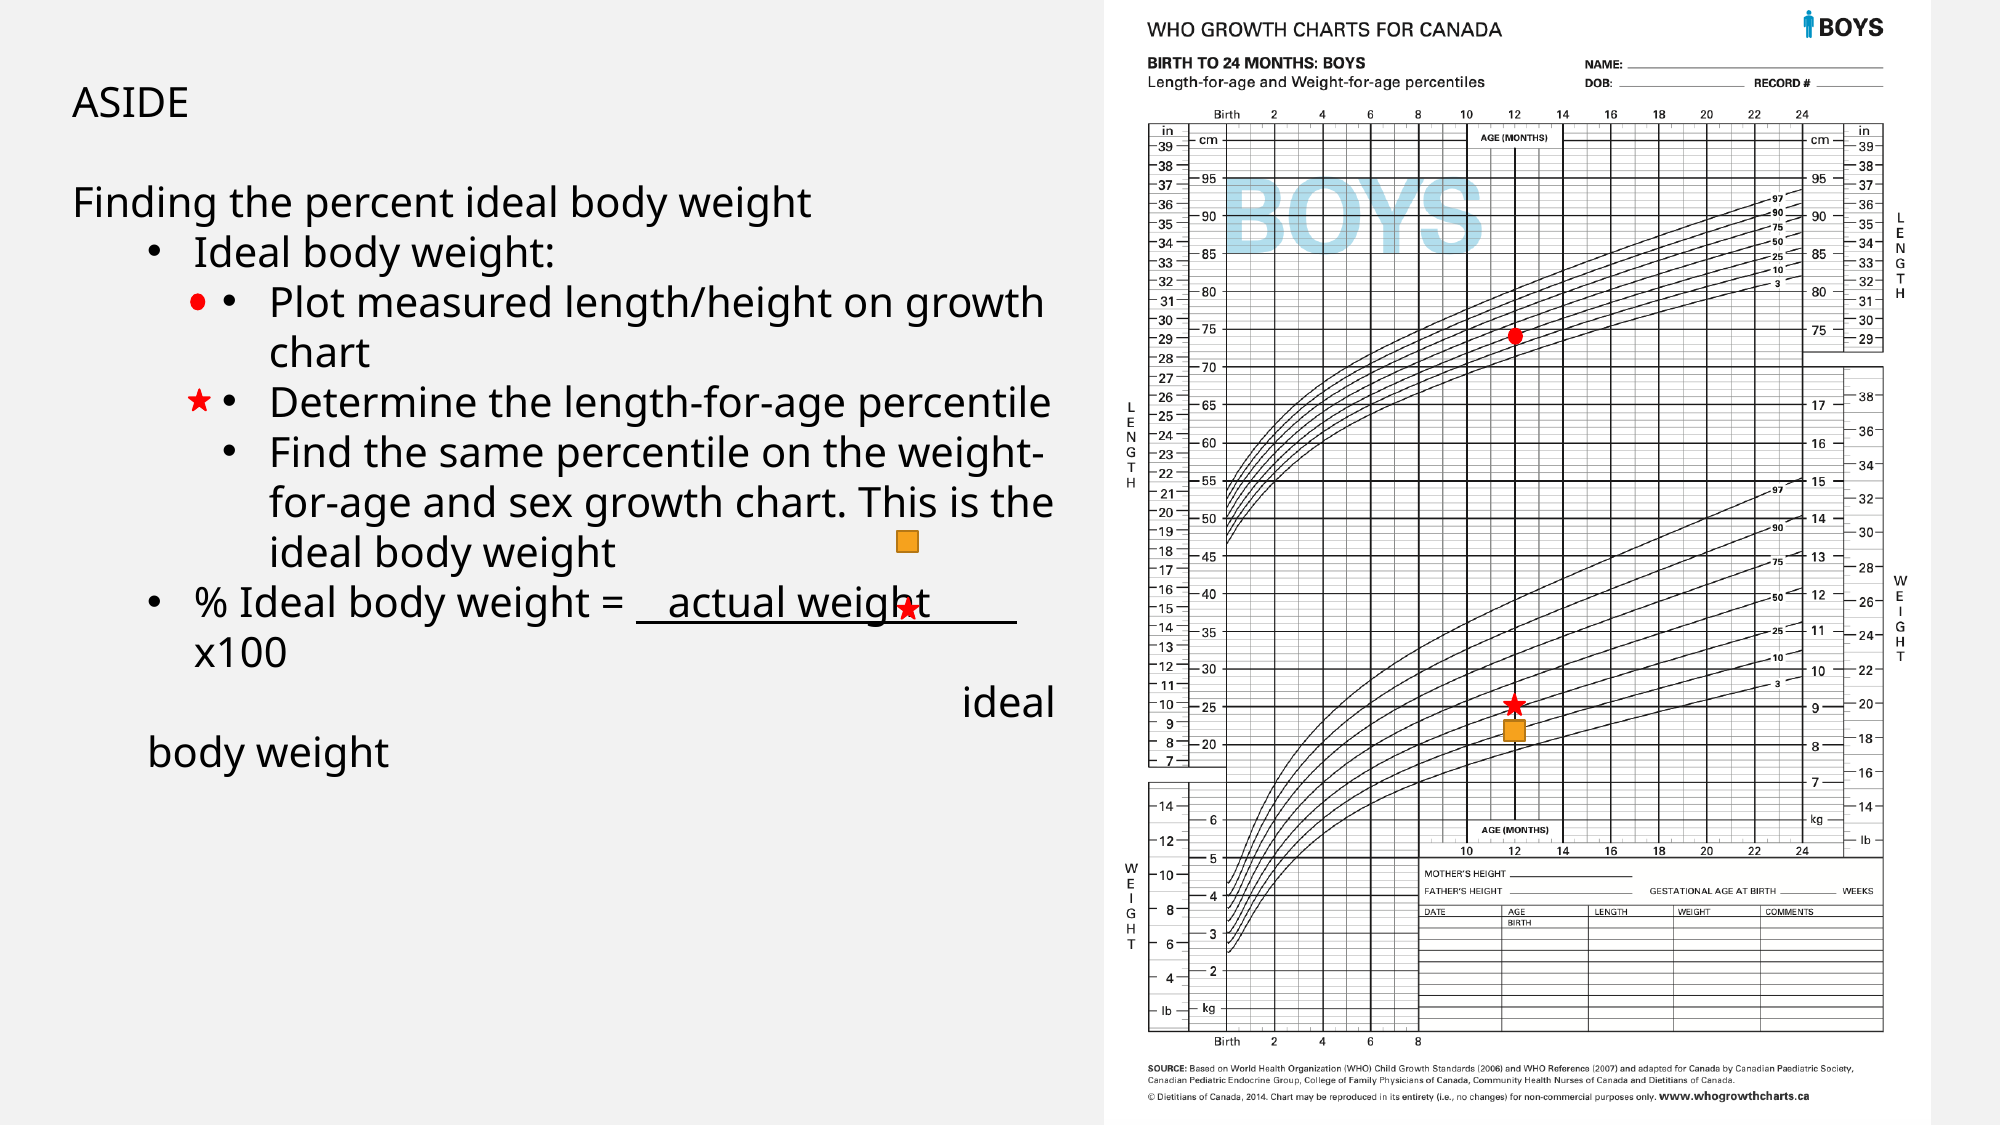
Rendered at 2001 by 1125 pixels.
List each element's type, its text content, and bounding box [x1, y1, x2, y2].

text_box [896, 596, 920, 620]
text_box [896, 530, 919, 553]
text_box [187, 388, 211, 412]
text_box ASIDE Finding the percent ideal body weight Ideal body weight: Plot measured length/height on growth chart Determine the length-for-age percentile Find the same percentile on the weight-for-age and sex growth chart. This is the ideal body weight % Ideal body weight = actual weight x100 ideal body weight [57, 68, 1104, 784]
picture [1104, 0, 1931, 1125]
text_box [190, 293, 206, 311]
